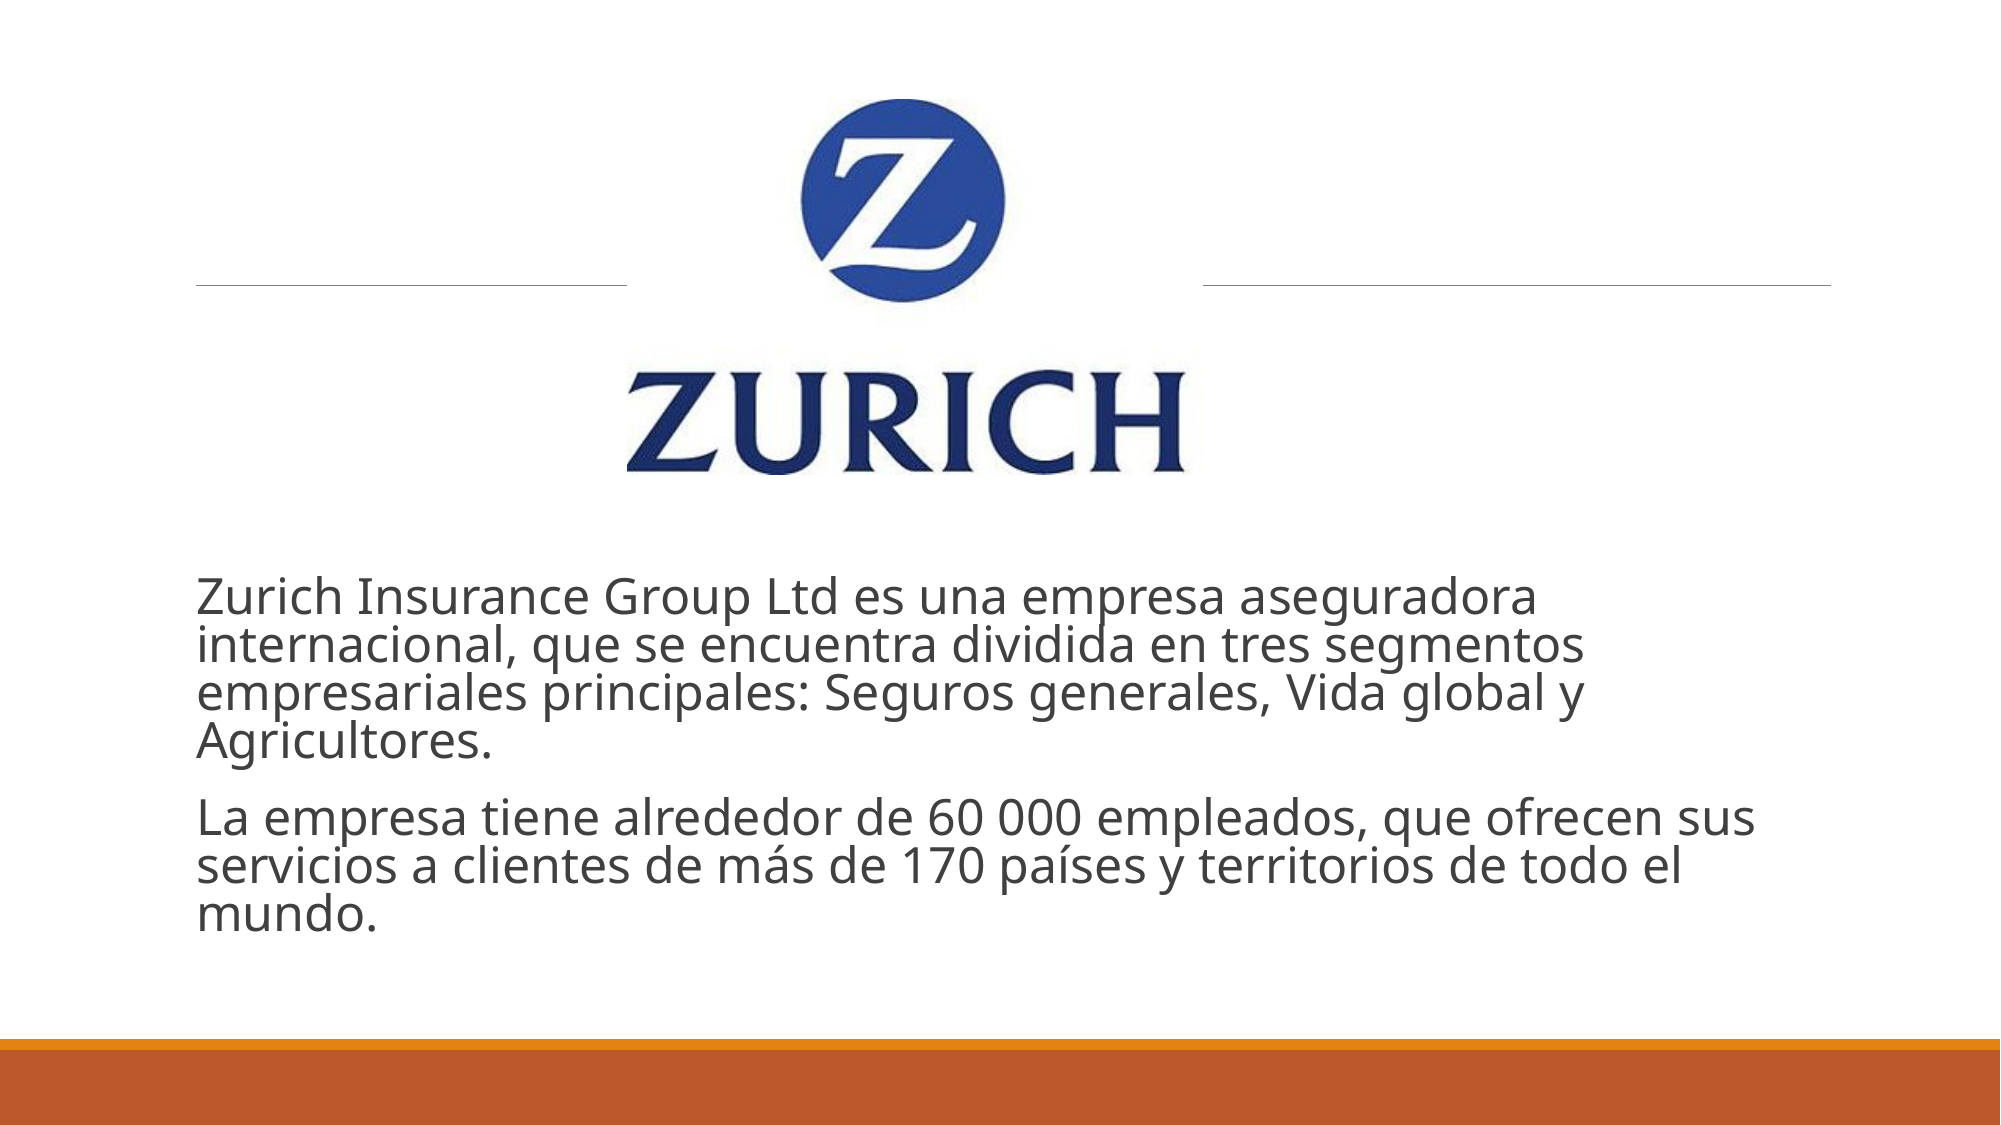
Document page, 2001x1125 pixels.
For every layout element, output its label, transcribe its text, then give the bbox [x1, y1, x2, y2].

list Zurich Insurance Group Ltd es una empresa aseguradora internacional, que se encuentra dividida en tres segmentos empresariales principales: Seguros generales, Vida global y Agricultores. La empresa tiene alrededor de 60 000 empleados, que ofrecen sus servicios a clientes de más de 170 países y territorios de todo el mundo. [181, 351, 1813, 1040]
picture [626, 99, 1203, 476]
